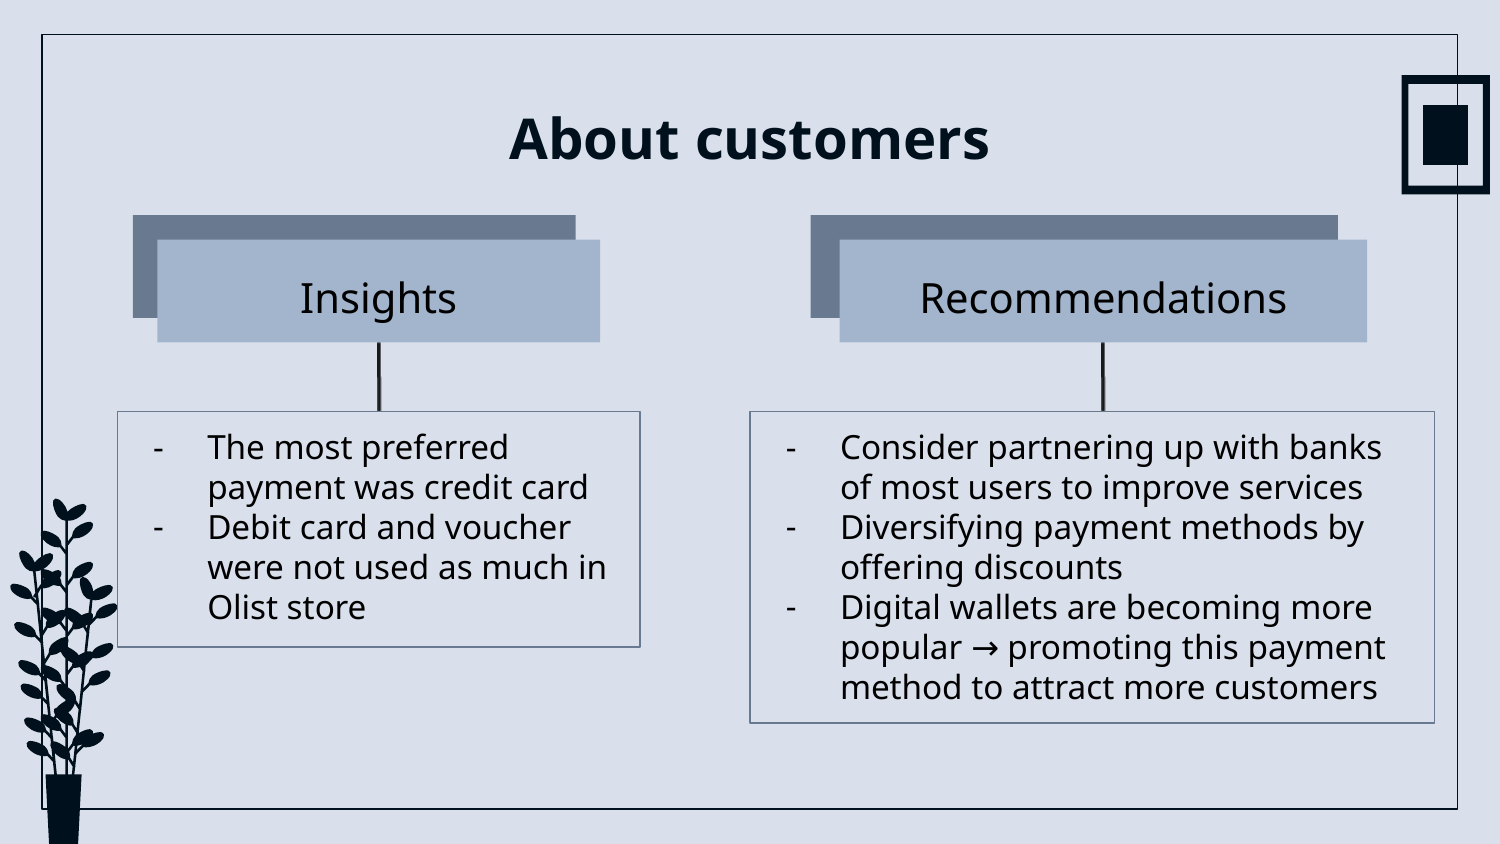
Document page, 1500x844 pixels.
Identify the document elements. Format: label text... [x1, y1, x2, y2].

text_box The most preferred payment was credit card Debit card and voucher were not used as much in Olist store [117, 411, 641, 647]
title About customers [118, 88, 1382, 183]
text_box [839, 239, 1368, 343]
text_box [157, 239, 601, 343]
text_box Consider partnering up with banks of most users to improve services Diversifying payment methods by offering discounts Digital wallets are becoming more popular → promoting this payment method to attract more customers [749, 411, 1435, 723]
text_box Insights [247, 256, 511, 326]
picture [376, 342, 383, 412]
picture [1100, 342, 1107, 412]
text_box Recommendations [864, 256, 1343, 326]
text_box [810, 215, 1338, 318]
text_box [132, 215, 576, 318]
